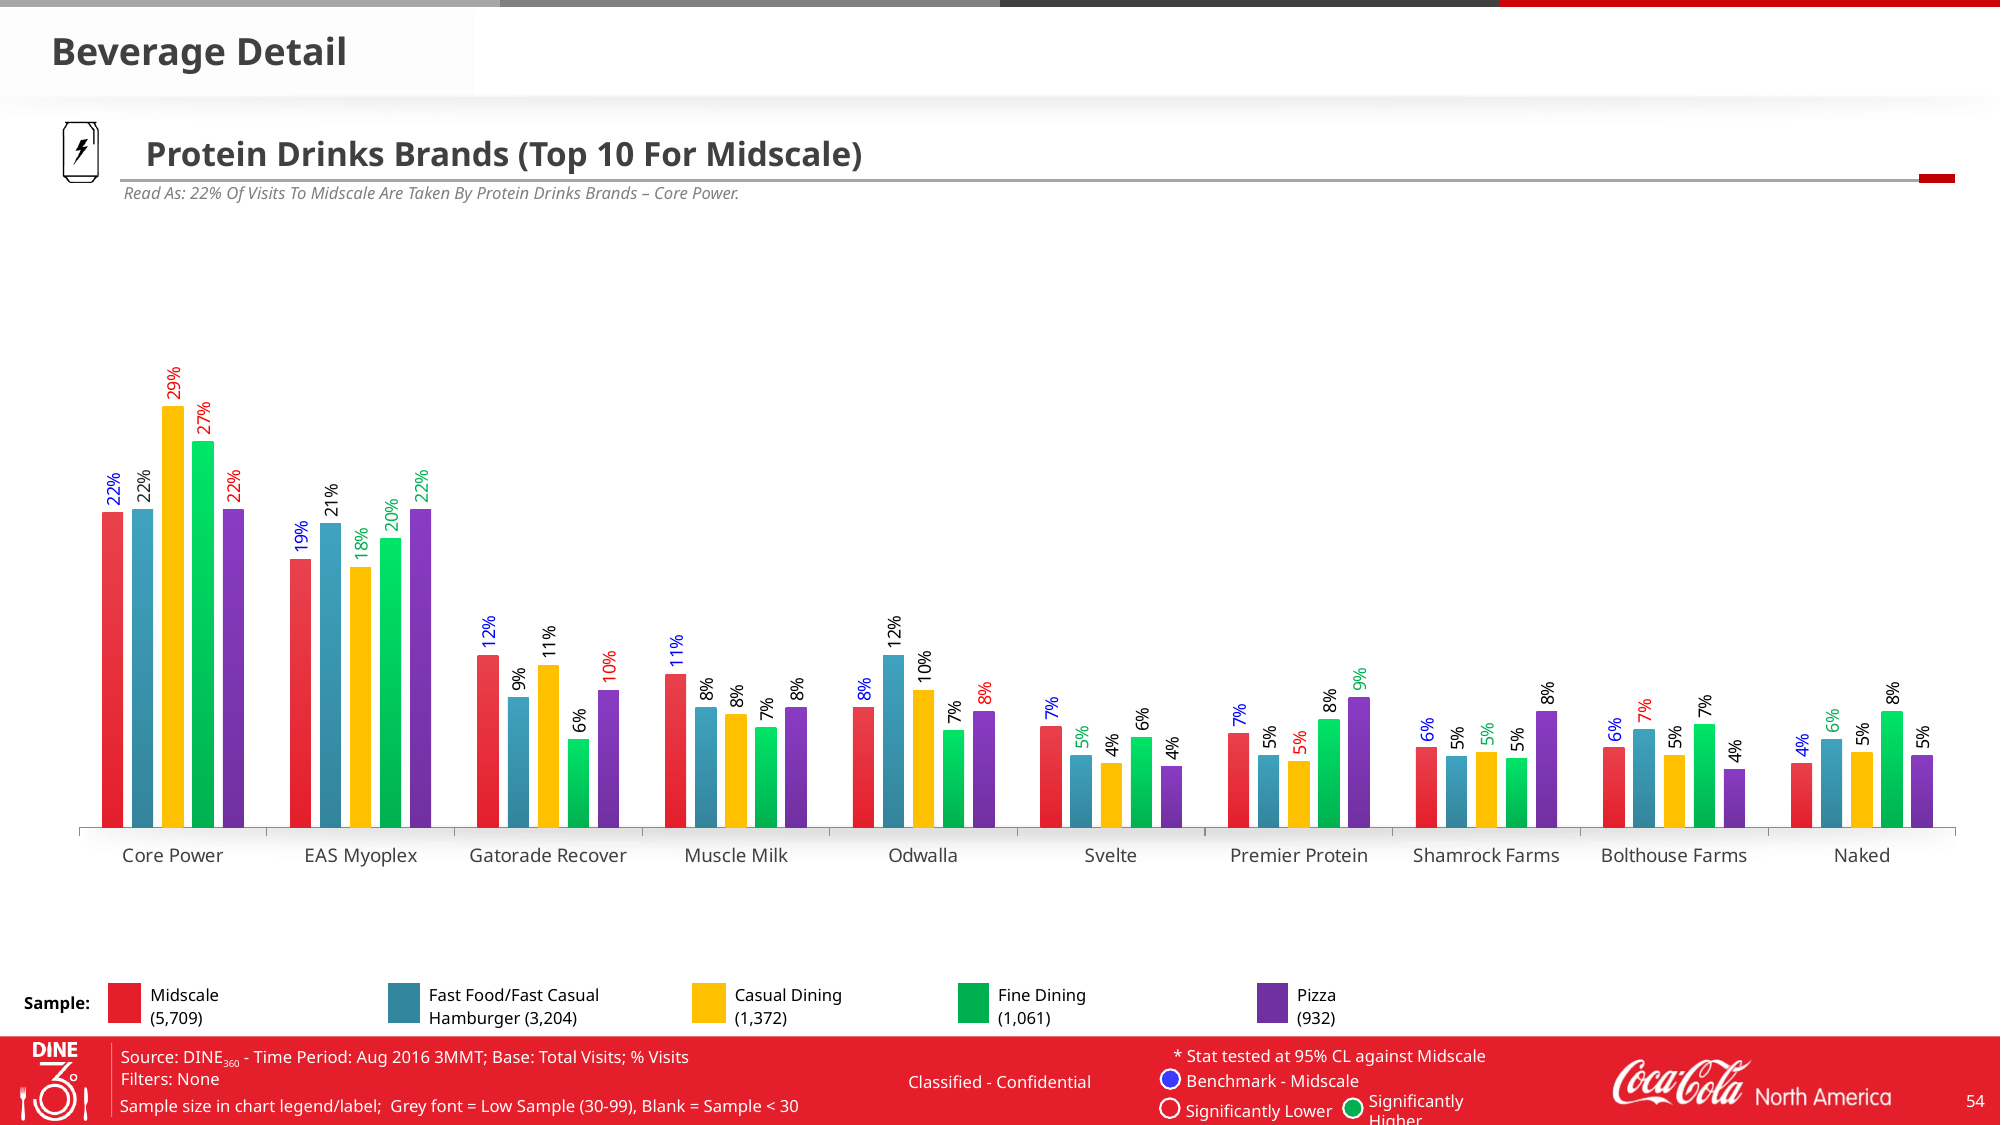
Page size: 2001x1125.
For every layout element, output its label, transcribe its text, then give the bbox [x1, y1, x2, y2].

text_box Beverage Detail [36, 20, 523, 80]
text_box Read As: 22% Of Visits To Midscale Are Taken By Protein Drinks Brands – Core Power. [108, 175, 1919, 211]
text_box Protein Drinks Brands (Top 10 For Midscale) [130, 134, 1855, 175]
chart [28, 213, 1978, 911]
picture [20, 1042, 90, 1121]
slide_number 54 [1937, 1081, 2000, 1113]
text_box [0, 8, 475, 95]
picture [0, 95, 2000, 189]
